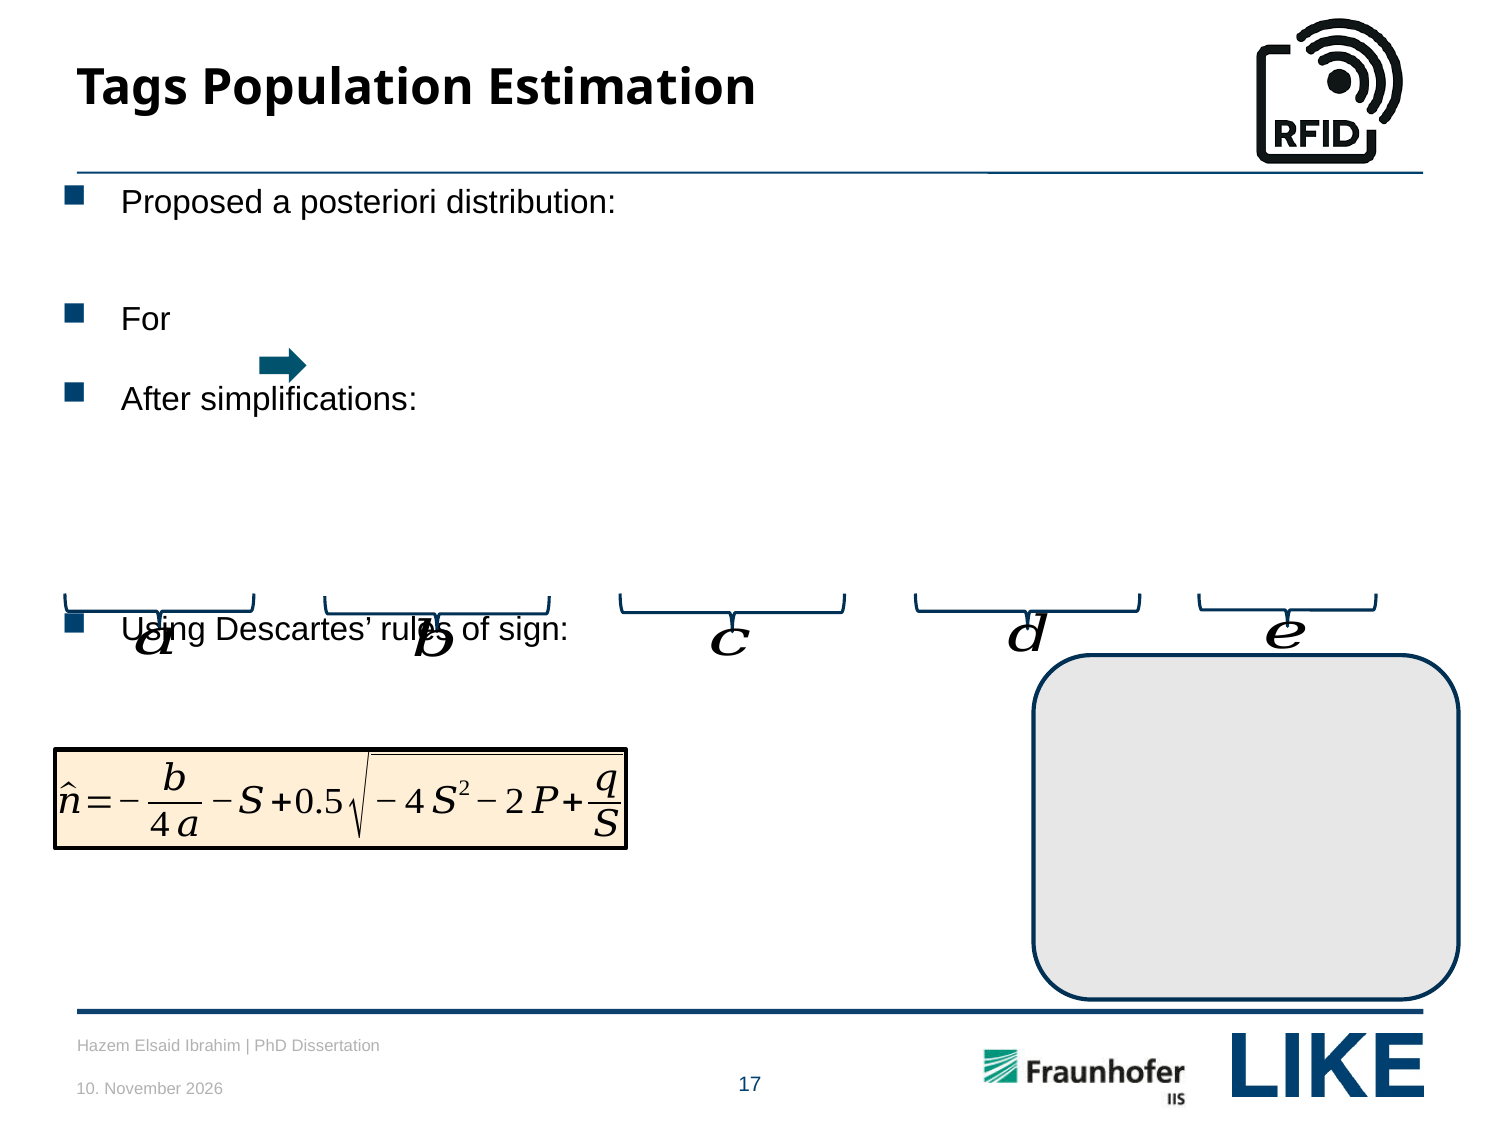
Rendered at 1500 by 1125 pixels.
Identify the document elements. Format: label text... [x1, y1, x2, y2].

text_box [64, 593, 255, 628]
picture [1232, 1033, 1424, 1097]
picture [974, 1022, 1193, 1116]
text_box [1198, 593, 1377, 622]
text_box [914, 593, 1141, 624]
picture [1234, 16, 1424, 166]
title Tags Population Estimation [76, 54, 1229, 116]
footer Hazem Elsaid Ibrahim | PhD Dissertation [77, 1035, 552, 1056]
text_box [257, 345, 309, 386]
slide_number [76, 1077, 427, 1099]
text_box [324, 596, 550, 630]
text_box [619, 593, 846, 629]
